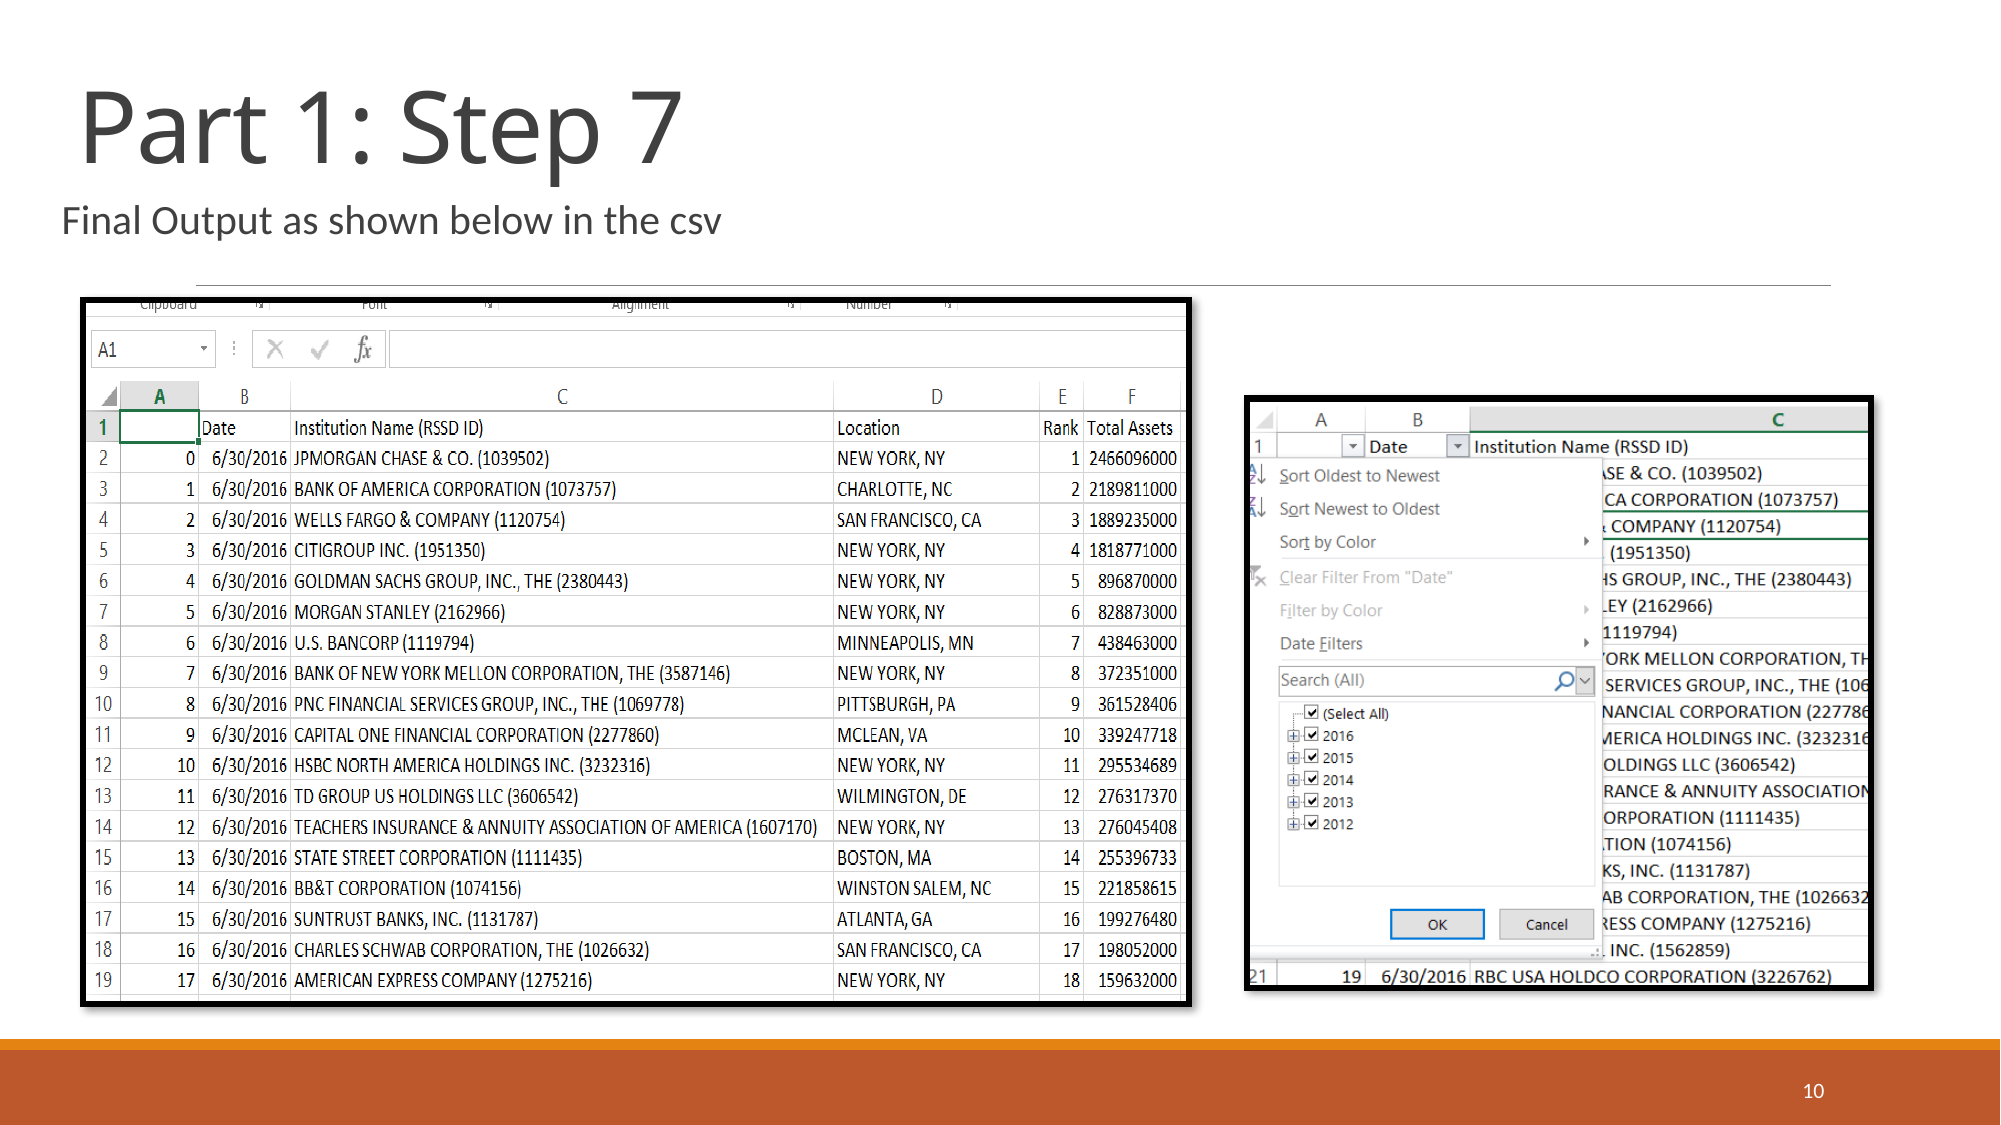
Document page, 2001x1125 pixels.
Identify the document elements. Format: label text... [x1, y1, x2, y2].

picture [85, 302, 1187, 1002]
list Final Output as shown below in the csv [46, 191, 1943, 291]
slide_number 10 [1624, 1059, 1840, 1120]
picture [1249, 400, 1869, 986]
title Part 1: Step 7 [62, 47, 1411, 191]
